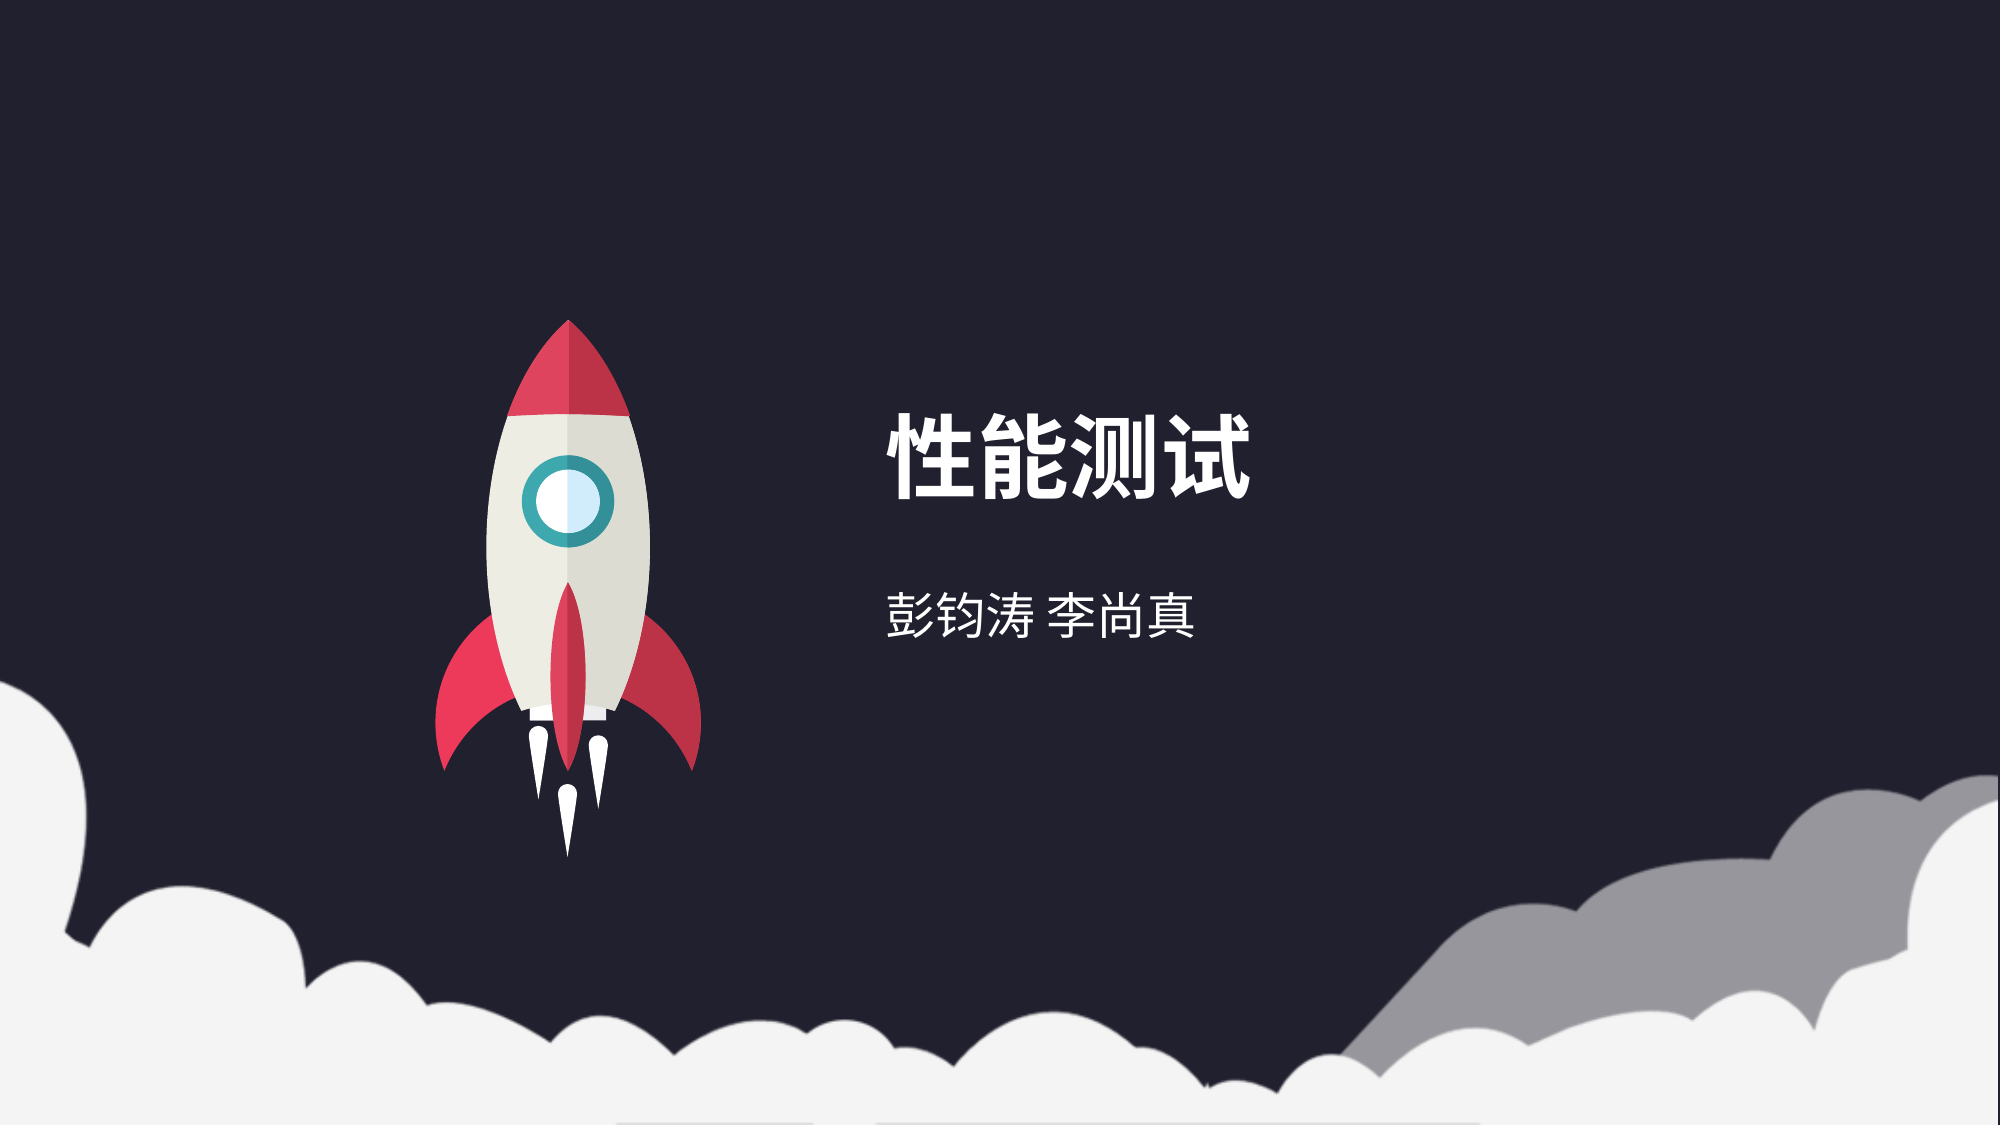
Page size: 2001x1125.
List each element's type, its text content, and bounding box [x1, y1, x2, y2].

text_box 彭钧涛 李尚真 [870, 547, 1466, 611]
picture [0, 611, 1998, 1125]
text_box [435, 320, 701, 857]
text_box 性能测试 [870, 392, 1477, 517]
